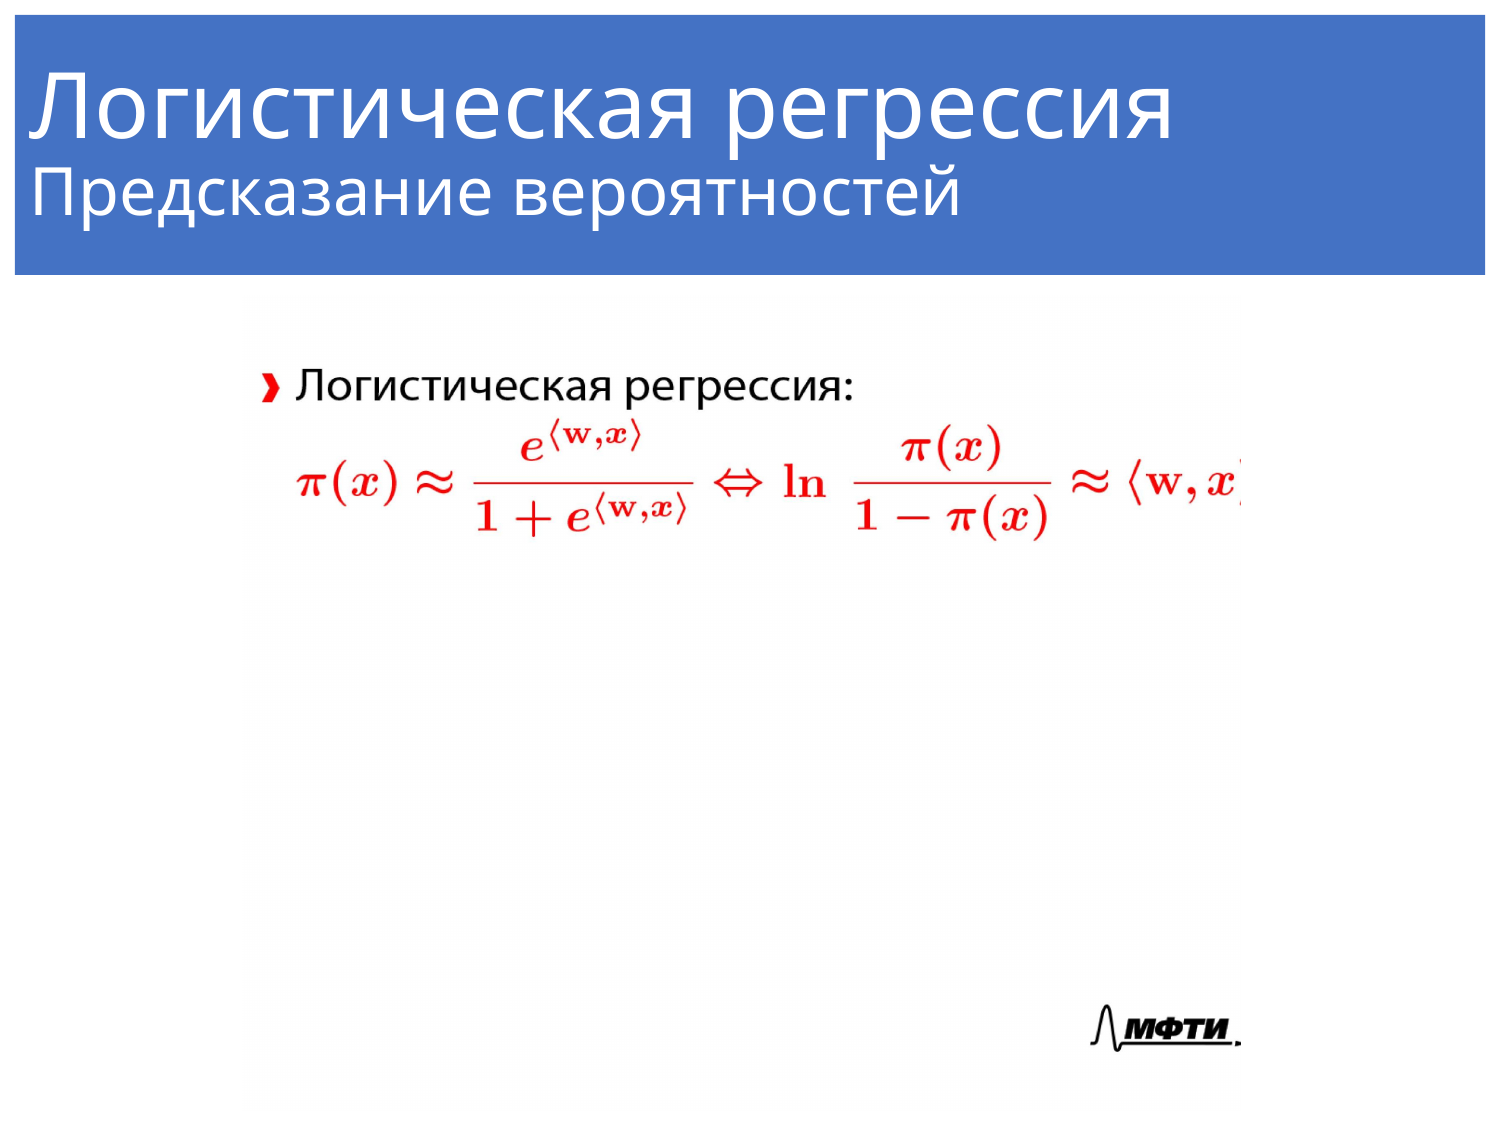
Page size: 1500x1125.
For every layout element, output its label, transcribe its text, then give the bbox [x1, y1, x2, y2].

title Логистическая регрессия Предсказание вероятностей [14, 14, 1486, 275]
picture [242, 295, 1241, 1111]
